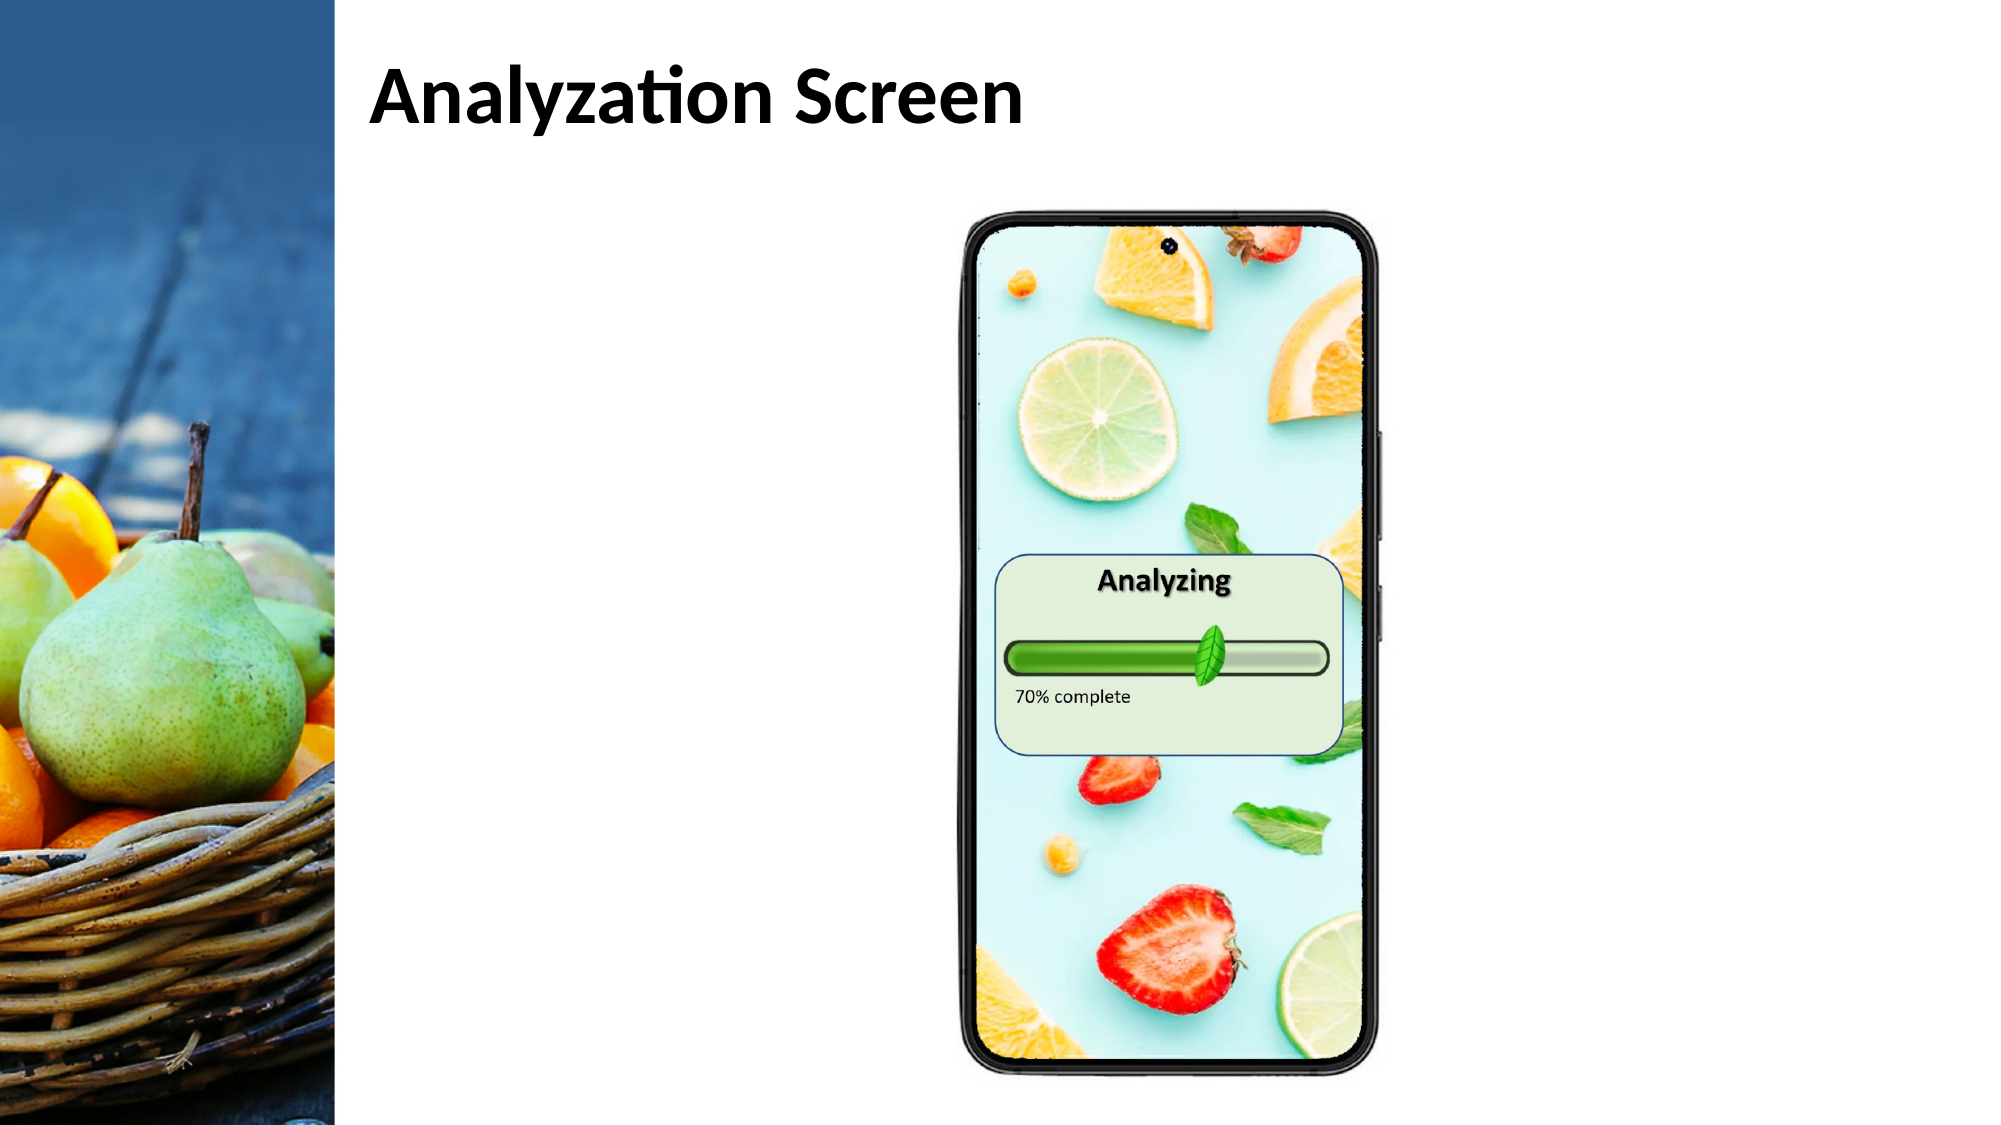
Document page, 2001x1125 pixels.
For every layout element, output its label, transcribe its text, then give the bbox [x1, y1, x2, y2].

title Analyzation Screen [354, 0, 2000, 194]
picture [0, 0, 2001, 1125]
